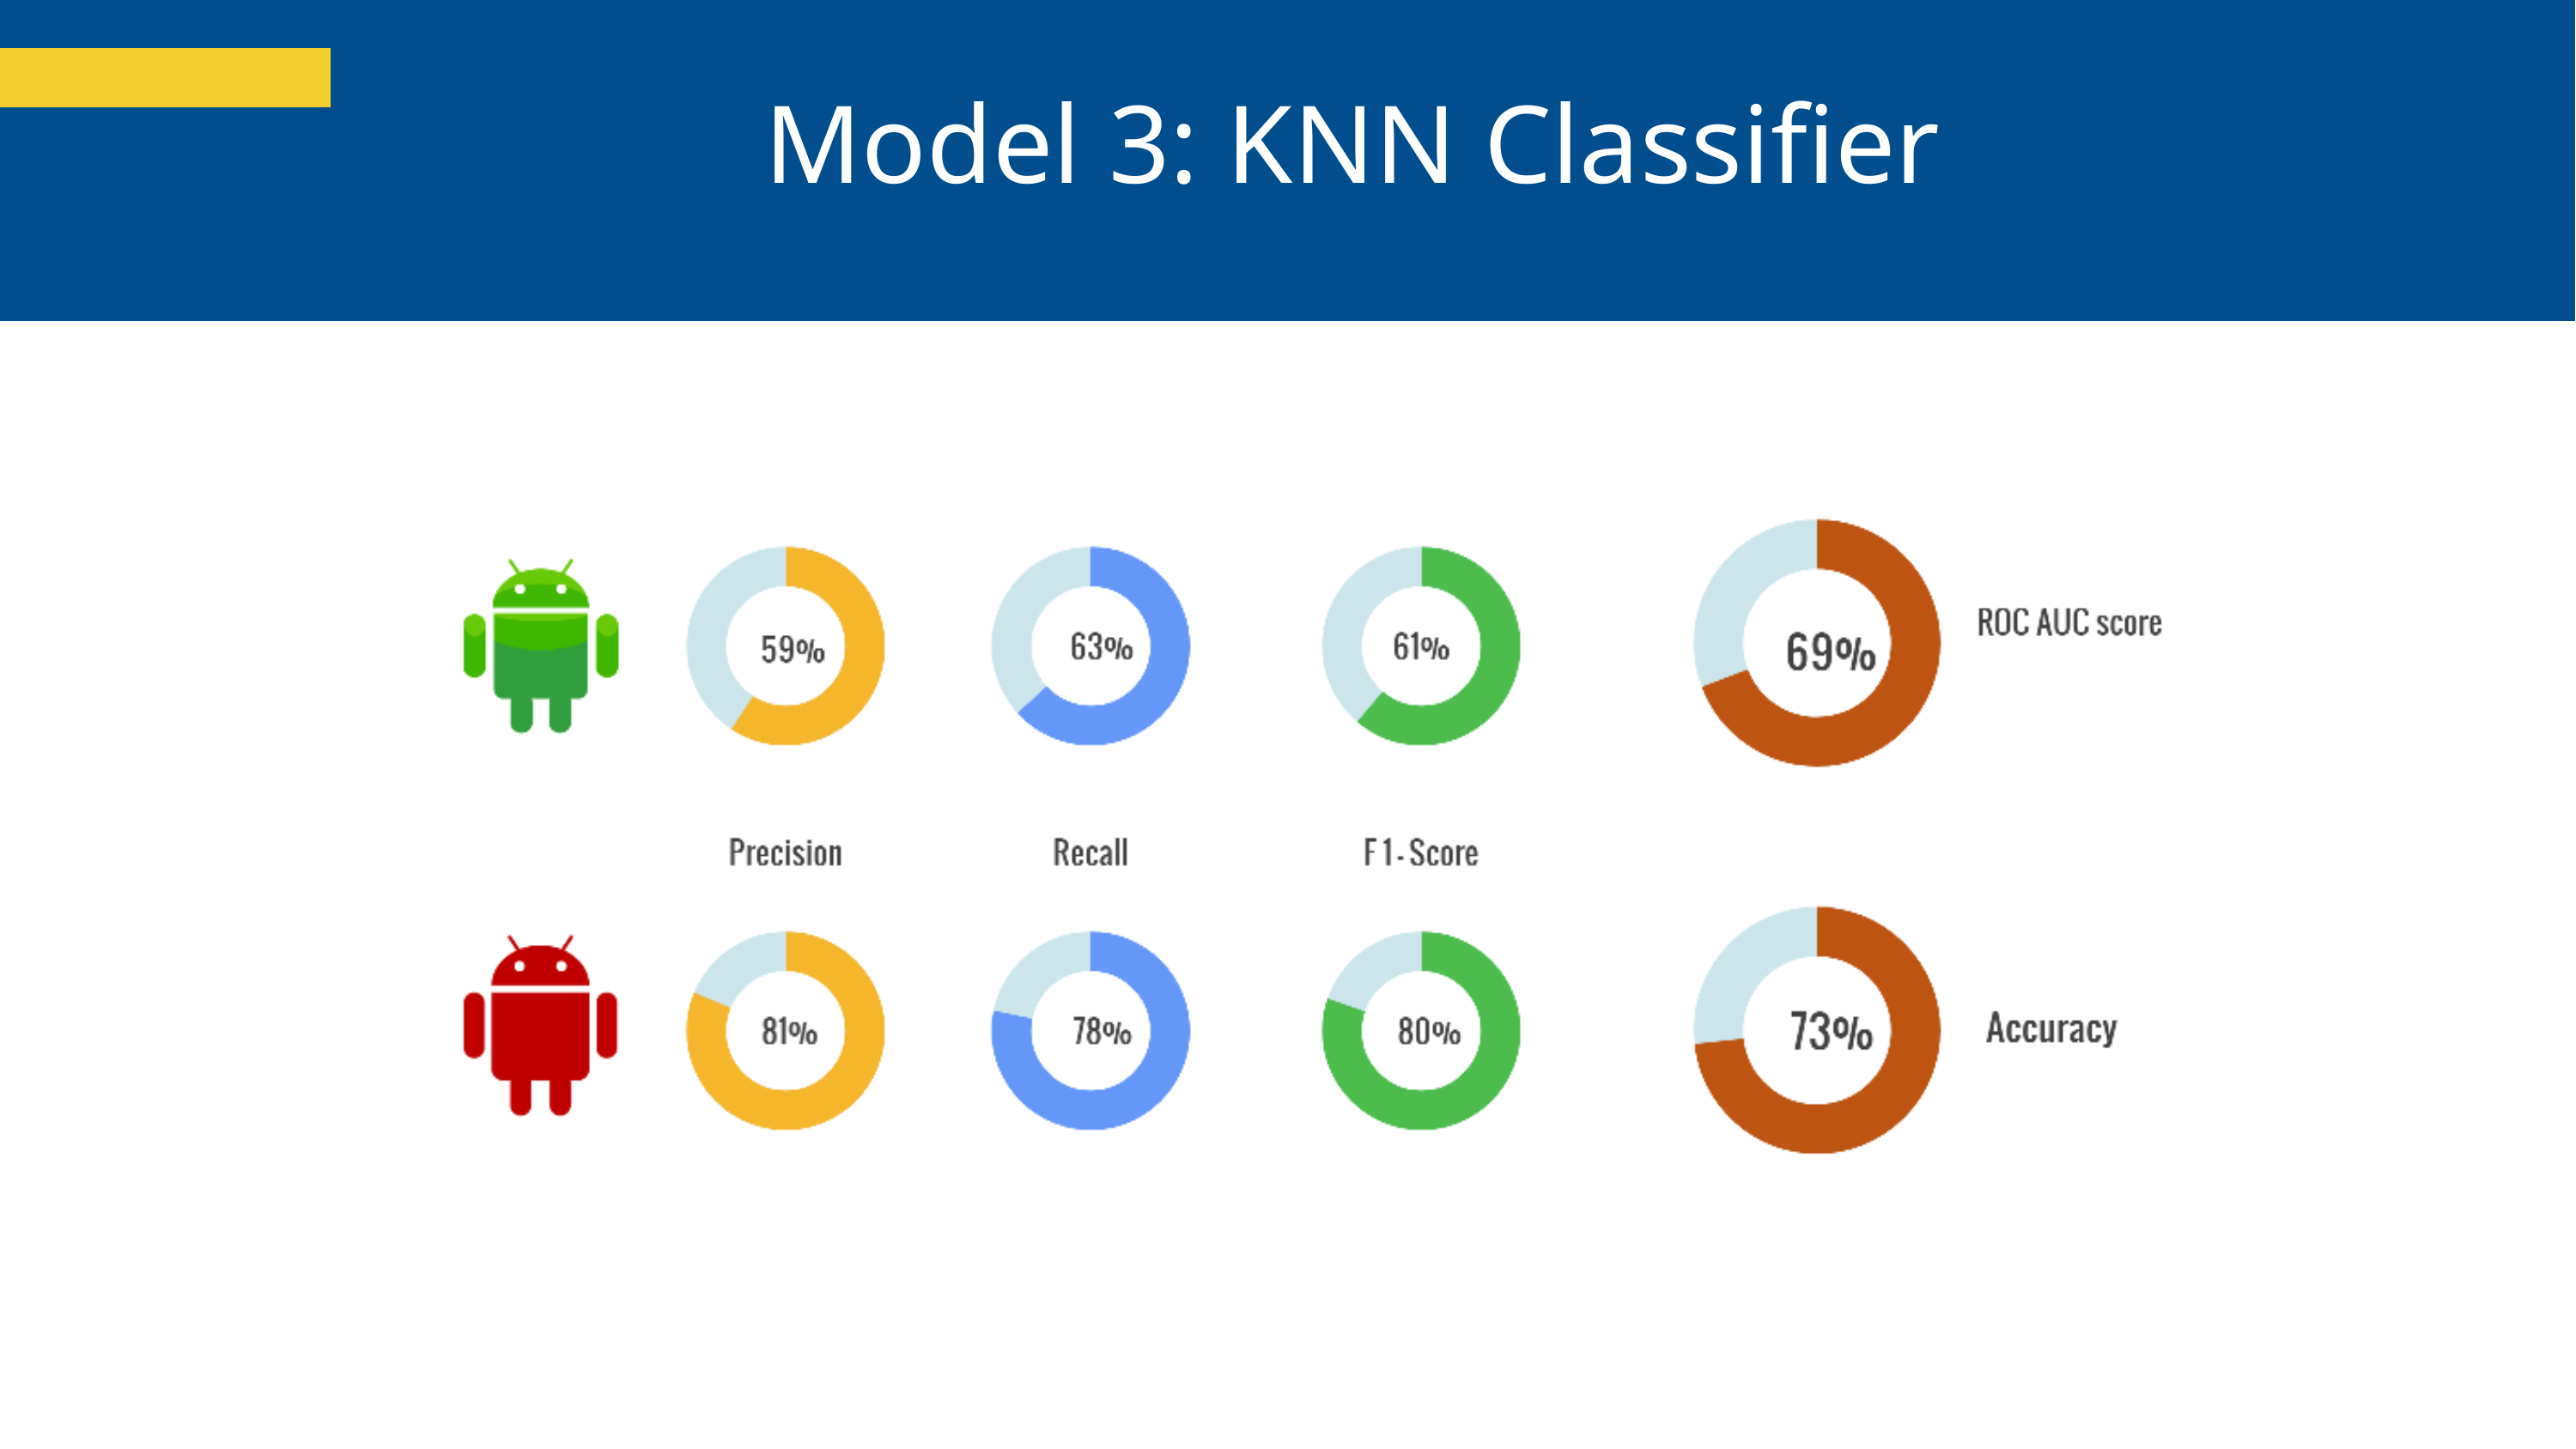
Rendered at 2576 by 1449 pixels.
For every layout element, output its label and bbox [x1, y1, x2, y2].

text_box [0, 0, 2576, 475]
picture [424, 459, 2273, 1252]
